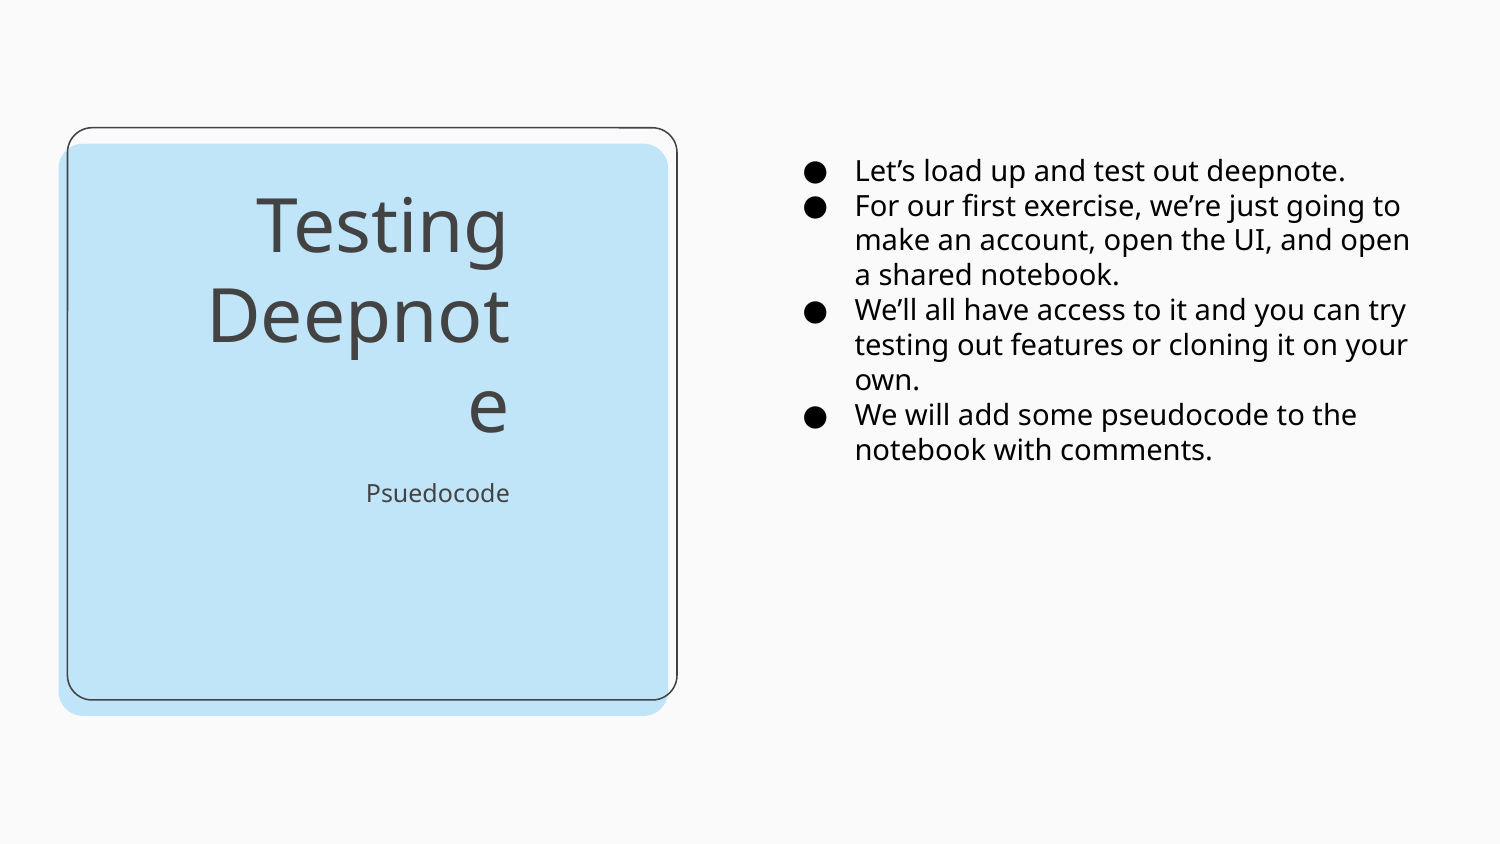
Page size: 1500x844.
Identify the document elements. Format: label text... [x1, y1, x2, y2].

subtitle Psuedocode [145, 462, 526, 644]
text_box Let’s load up and test out deepnote. For our first exercise, we’re just going to make an account, open the UI, and open a shared notebook. We’ll all have access to it and you can try testing out features or cloning it on your own. We will add some pseudocode to the notebook with comments. [764, 136, 1439, 482]
title Testing Deepnote [152, 281, 526, 462]
